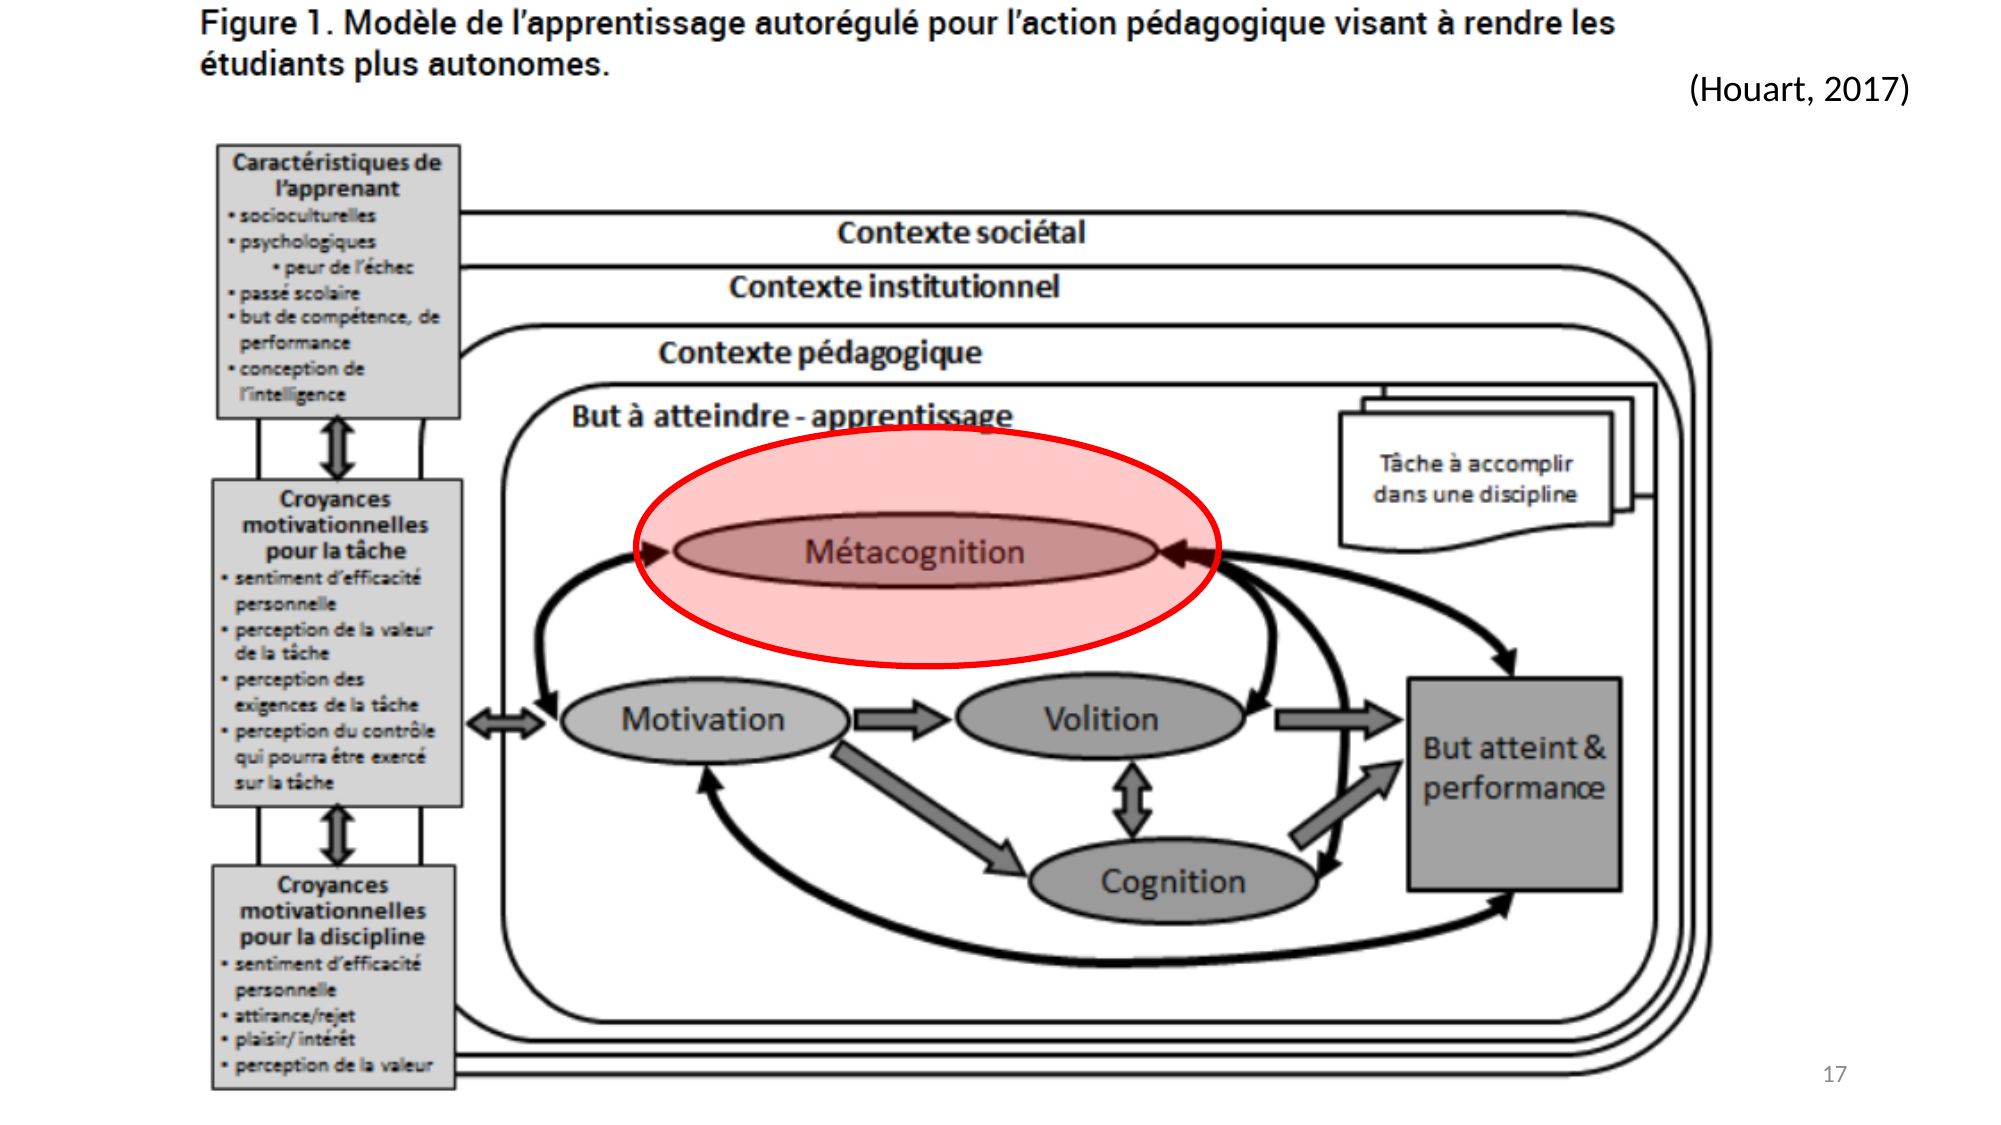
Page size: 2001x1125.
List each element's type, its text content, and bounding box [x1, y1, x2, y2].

text_box 16 [1779, 1042, 1863, 1103]
picture [171, 0, 1776, 1125]
text_box (Houart, 2017) [1779, 56, 1927, 117]
